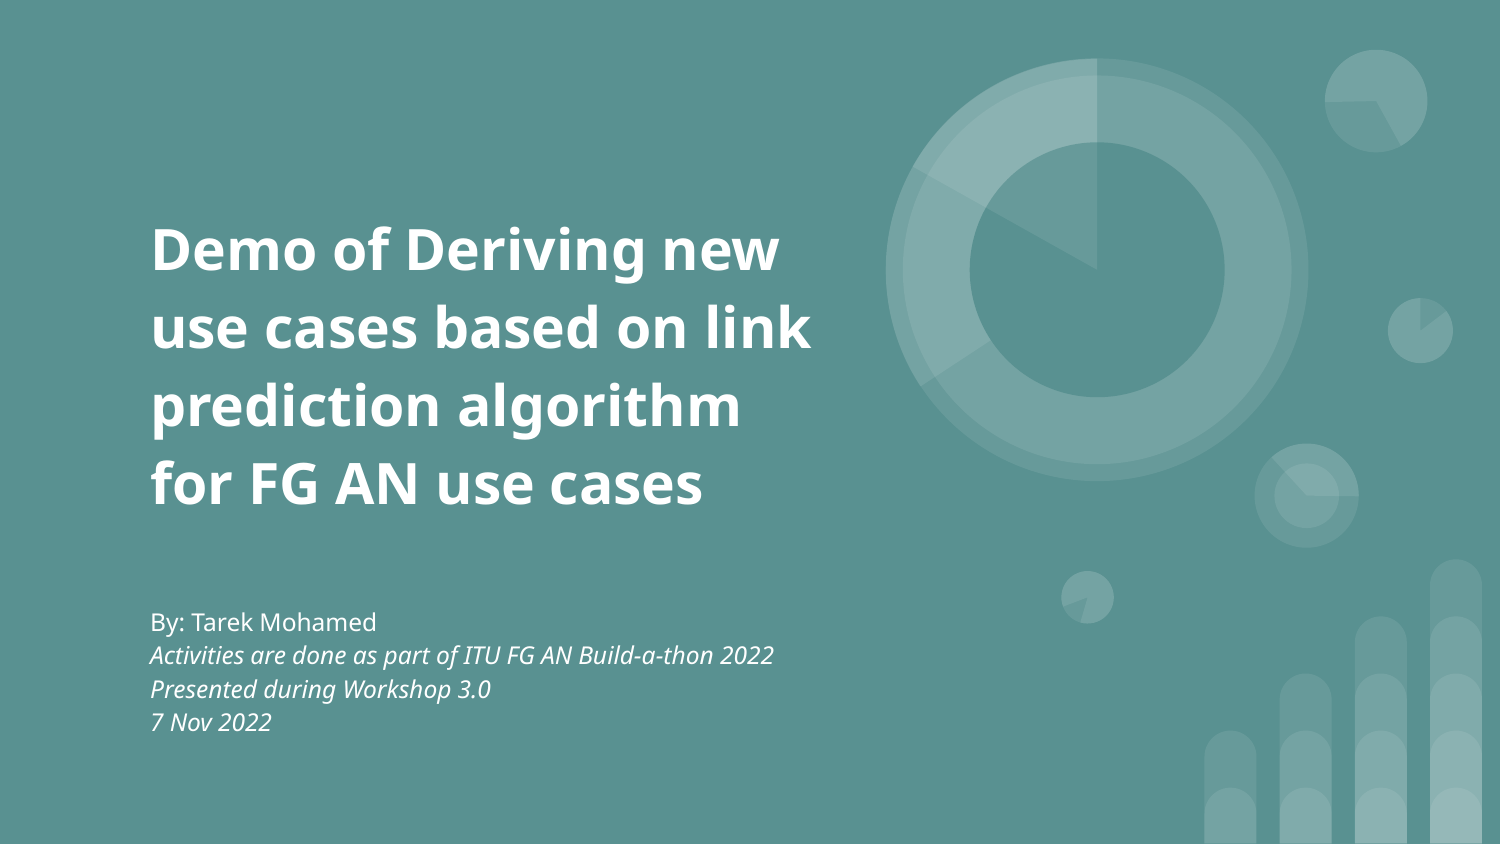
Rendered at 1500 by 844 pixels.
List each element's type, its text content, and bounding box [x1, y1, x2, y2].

title Demo of Deriving new use cases based on link prediction algorithm for FG AN use cases [135, 158, 834, 572]
subtitle By: Tarek Mohamed Activities are done as part of ITU FG AN Build-a-thon 2022 Presented during Workshop 3.0 7 Nov 2022 [135, 589, 834, 755]
